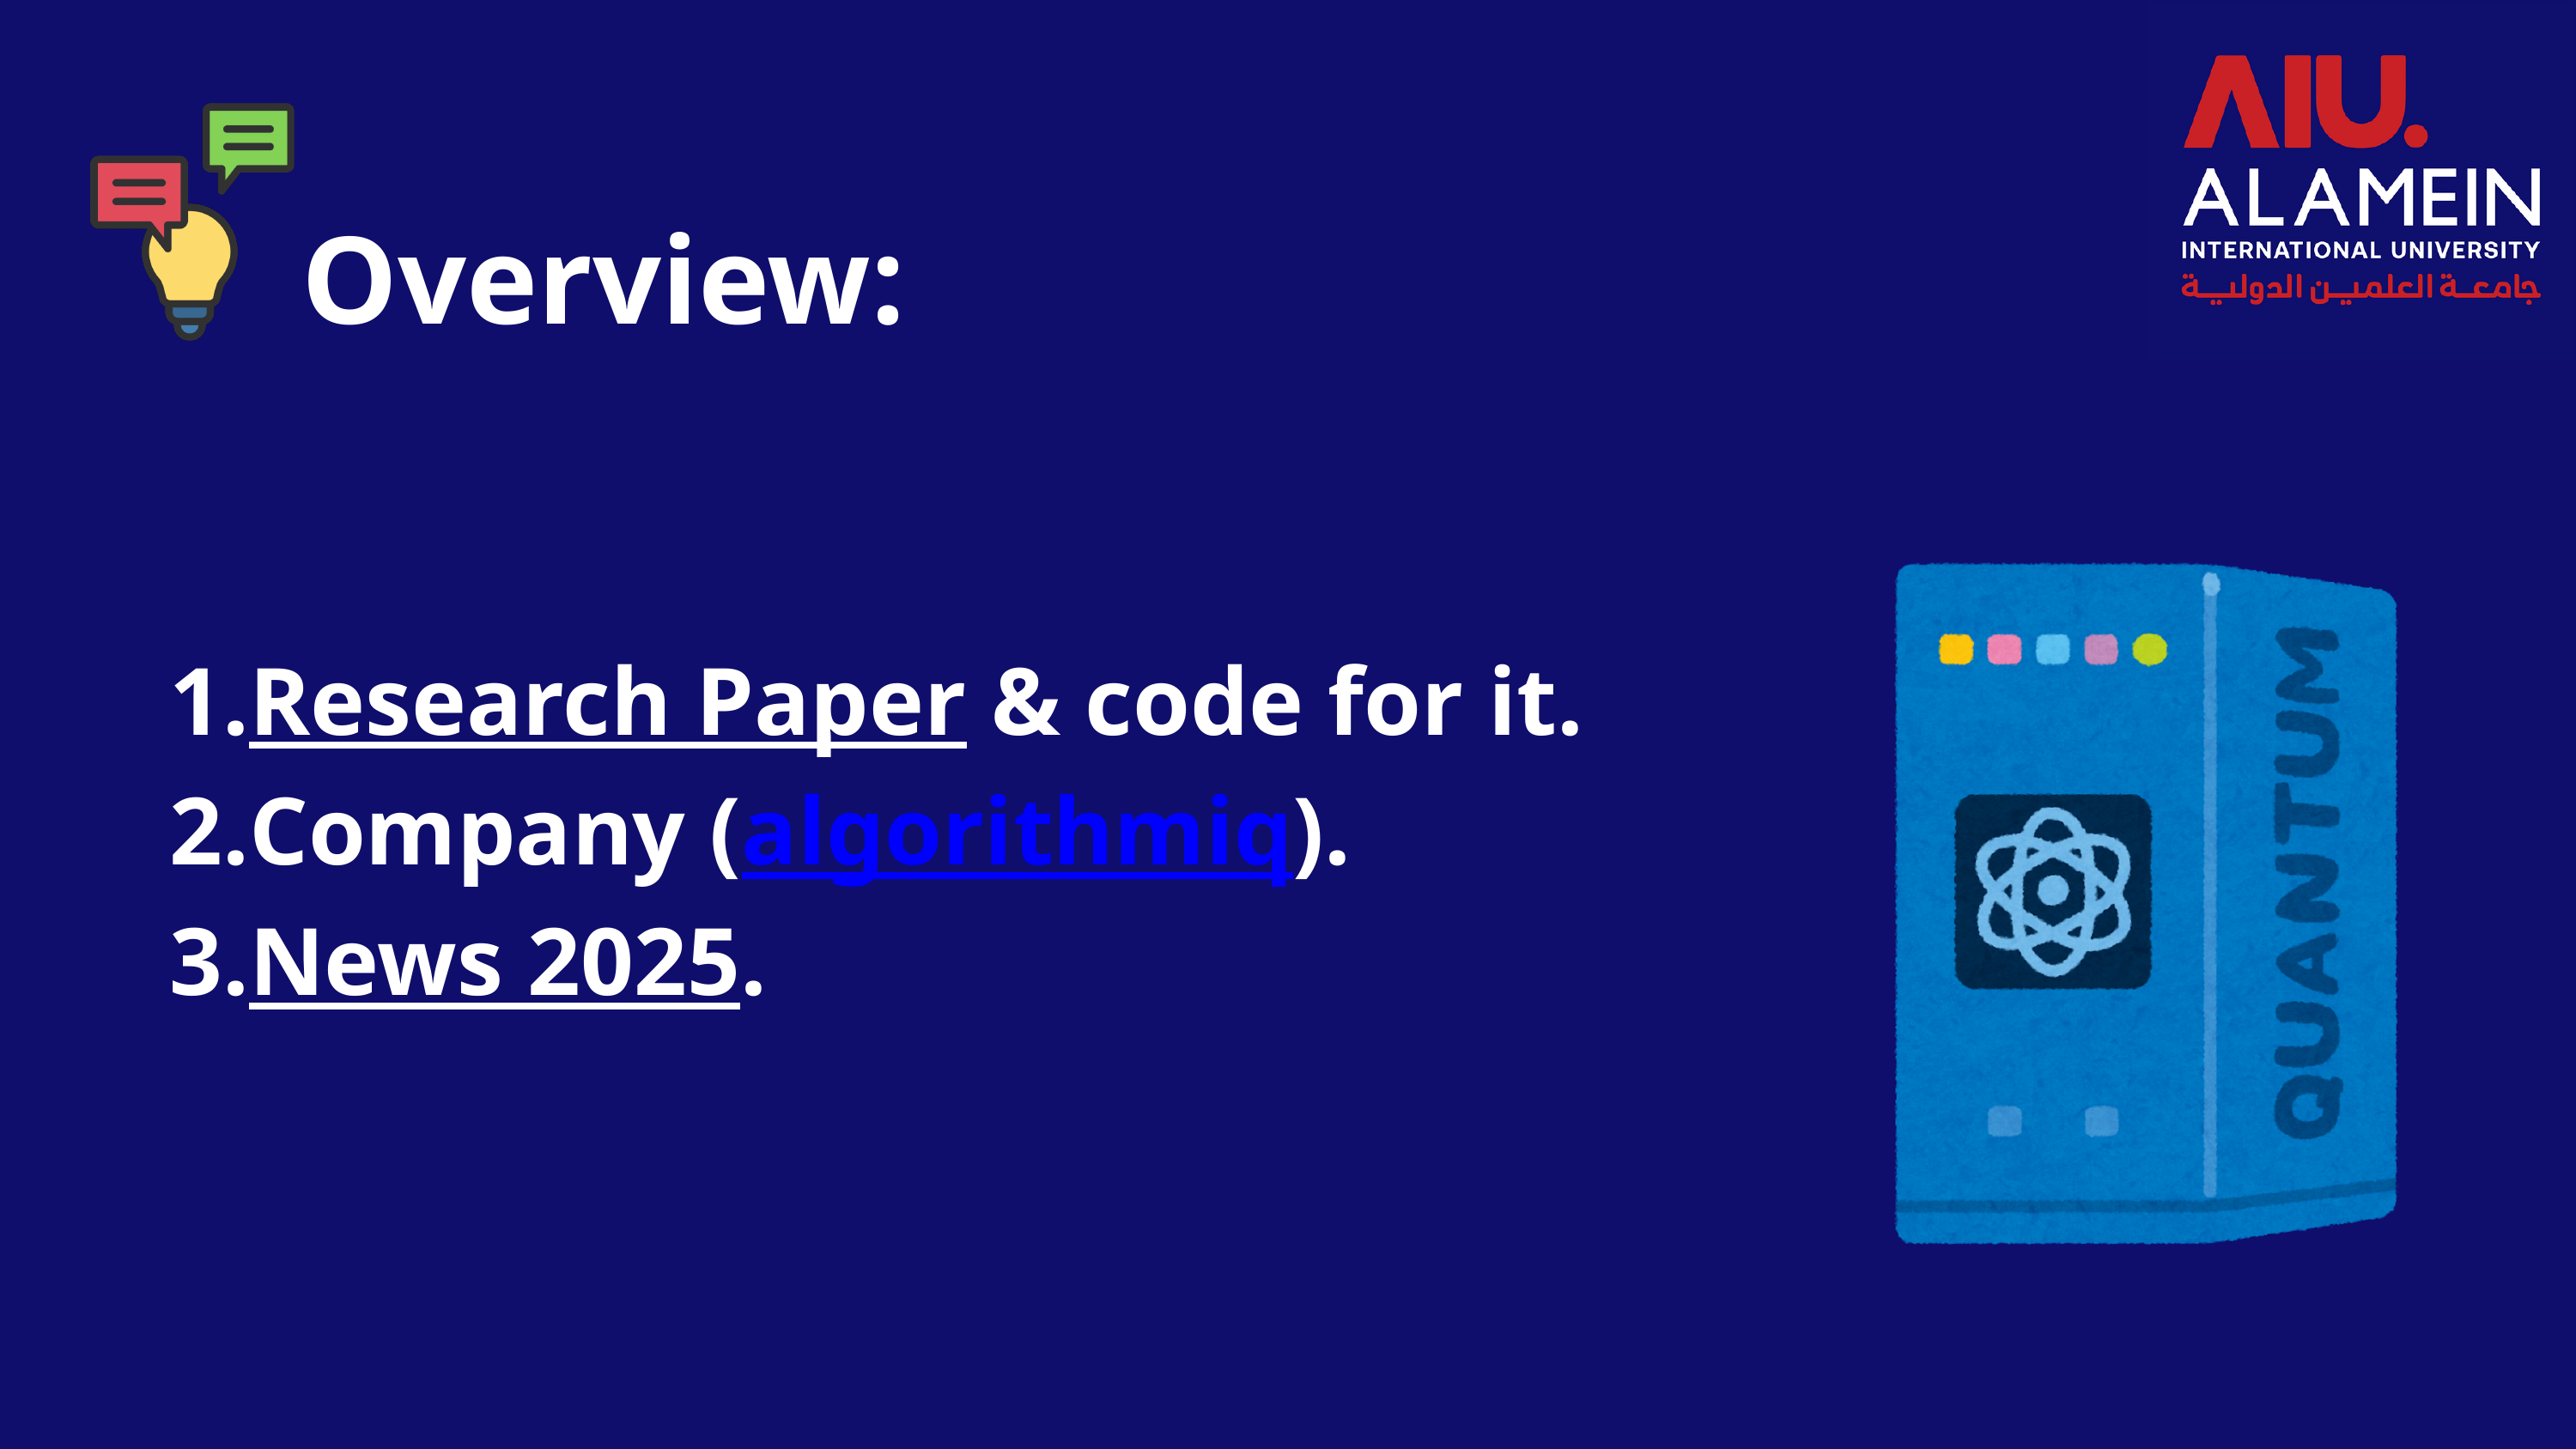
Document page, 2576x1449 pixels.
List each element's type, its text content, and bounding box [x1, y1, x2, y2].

text_box [90, 103, 295, 341]
text_box Research Paper & code for it. Company (algorithmiq). News 2025. [90, 638, 1724, 1160]
text_box [2146, 0, 2576, 361]
text_box Overview: [294, 179, 913, 349]
text_box [1894, 561, 2399, 1245]
